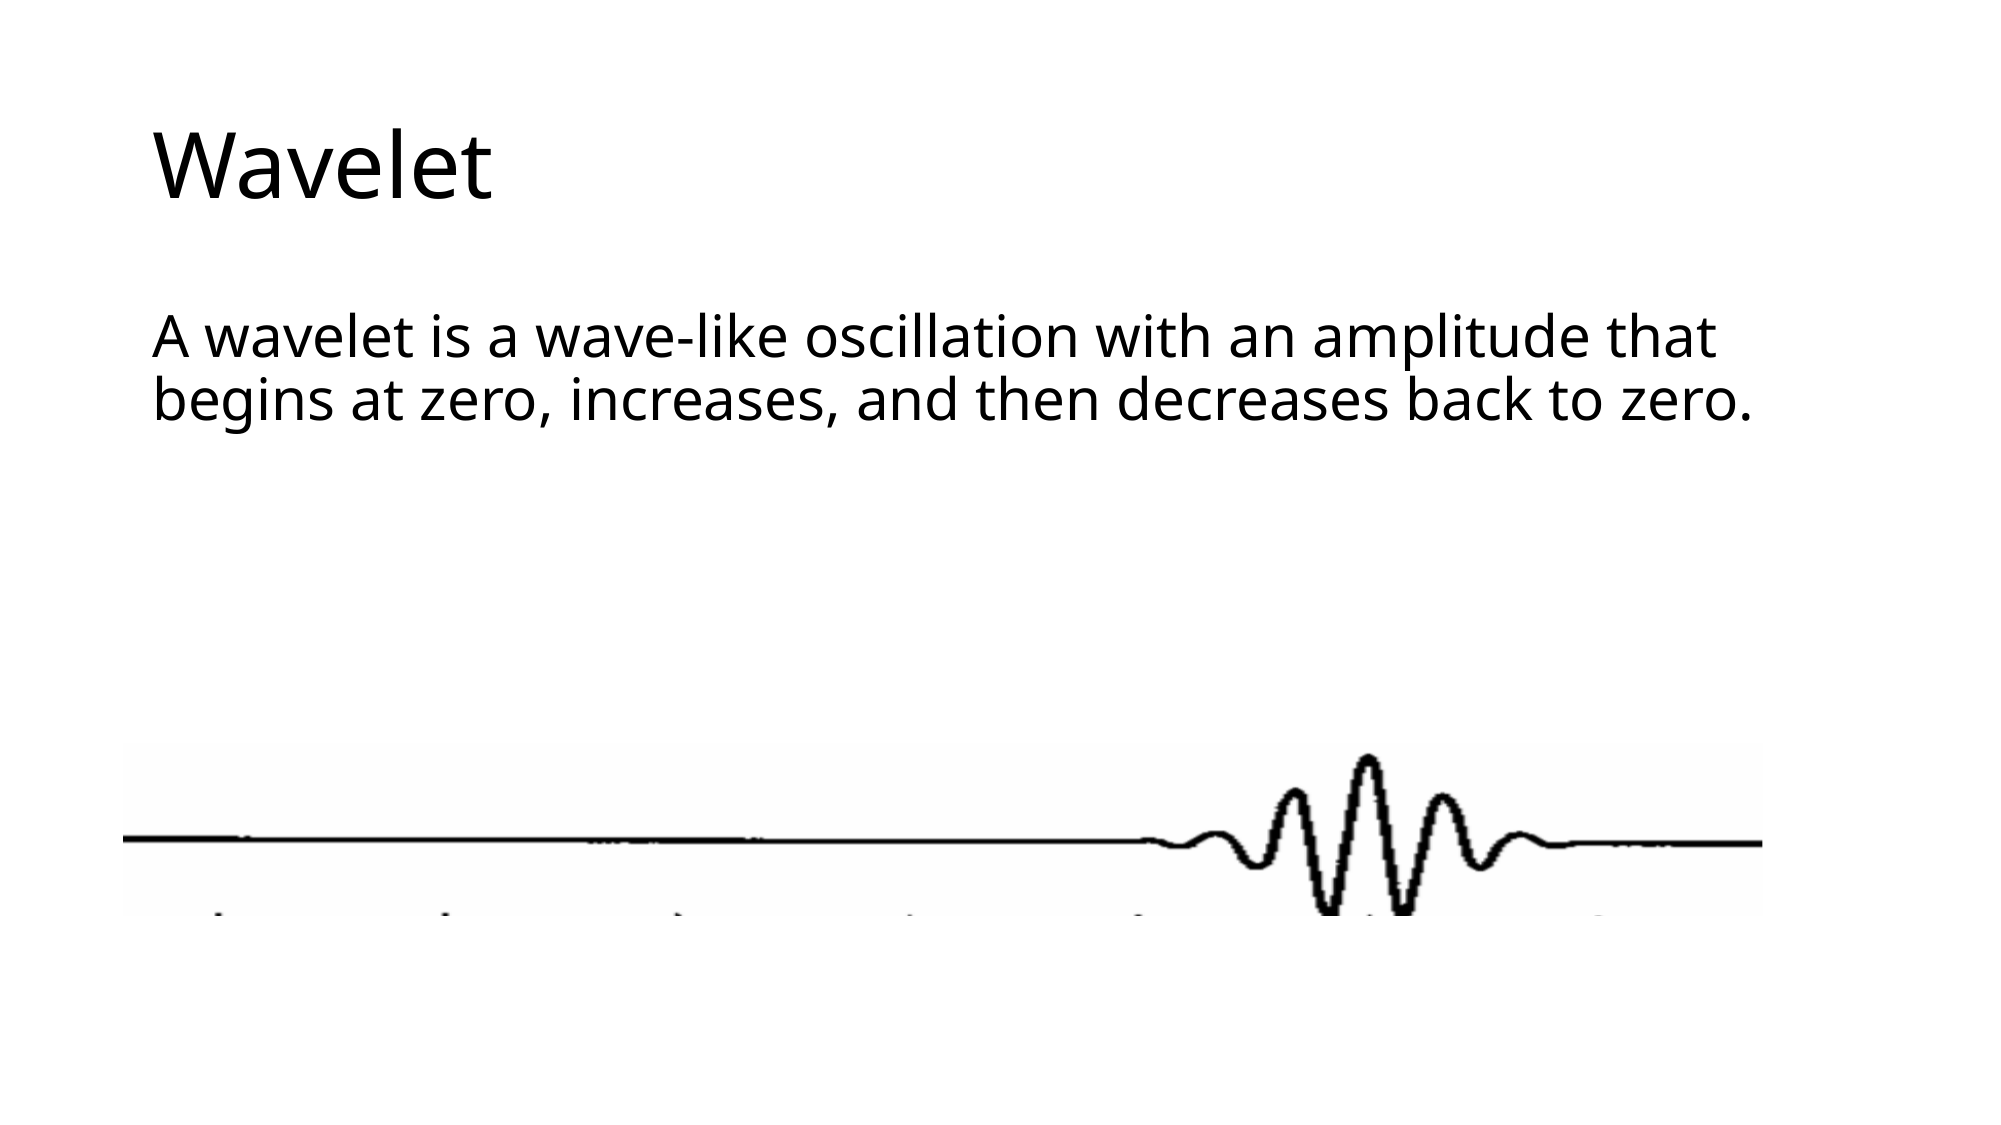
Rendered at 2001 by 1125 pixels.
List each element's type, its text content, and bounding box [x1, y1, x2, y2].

list A wavelet is a wave-like oscillation with an amplitude that begins at zero, increases, and then decreases back to zero. [137, 299, 1863, 1014]
title Wavelet [137, 59, 1863, 278]
picture [123, 743, 1763, 916]
